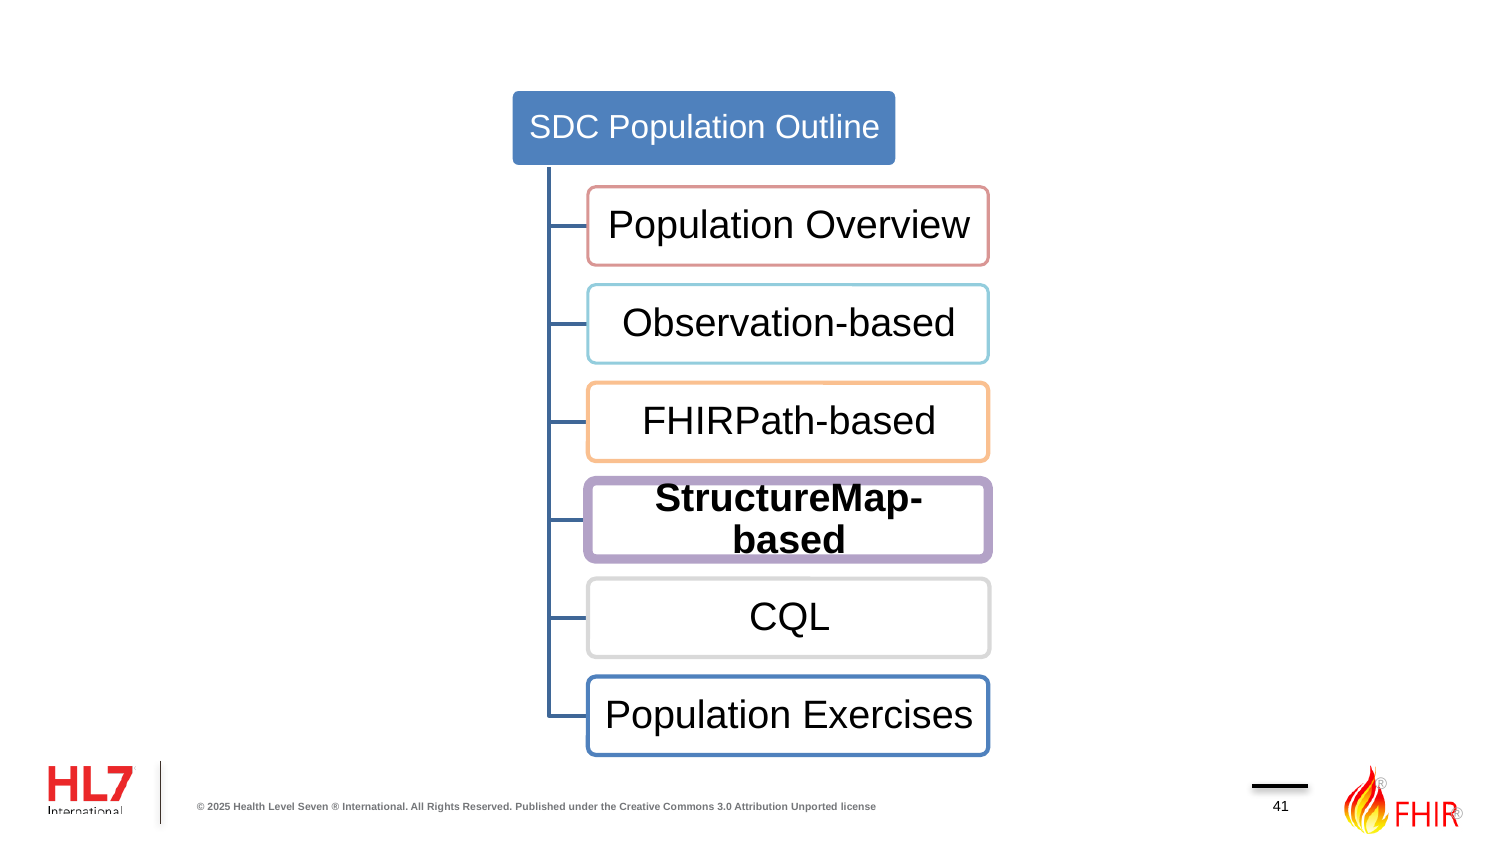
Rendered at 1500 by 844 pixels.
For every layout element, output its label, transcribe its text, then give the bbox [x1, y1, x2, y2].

footer © 2025 Health Level Seven ® International. All Rights Reserved. Published under the Creative Commons 3.0 Attribution Unported license [196, 786, 941, 813]
picture [1339, 760, 1463, 837]
slide_number 41 [1258, 786, 1304, 814]
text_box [249, 88, 1251, 756]
